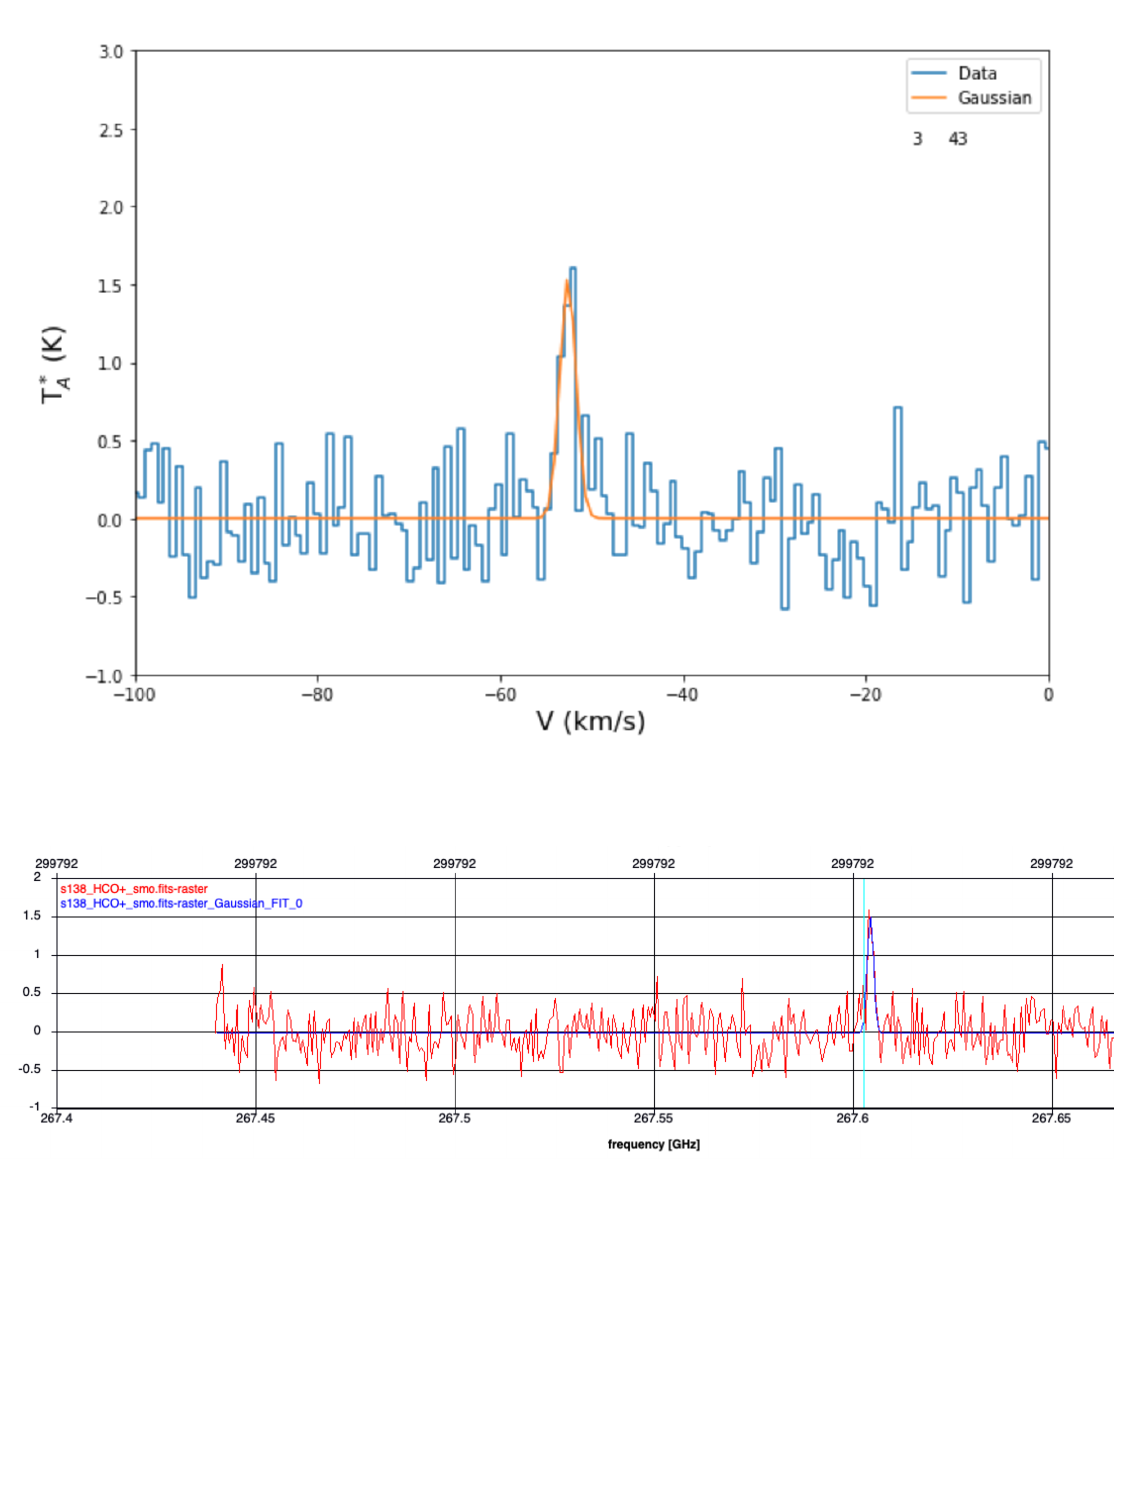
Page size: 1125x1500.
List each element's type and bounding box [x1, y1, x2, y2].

picture [0, 846, 1114, 1159]
picture [12, 20, 1094, 748]
